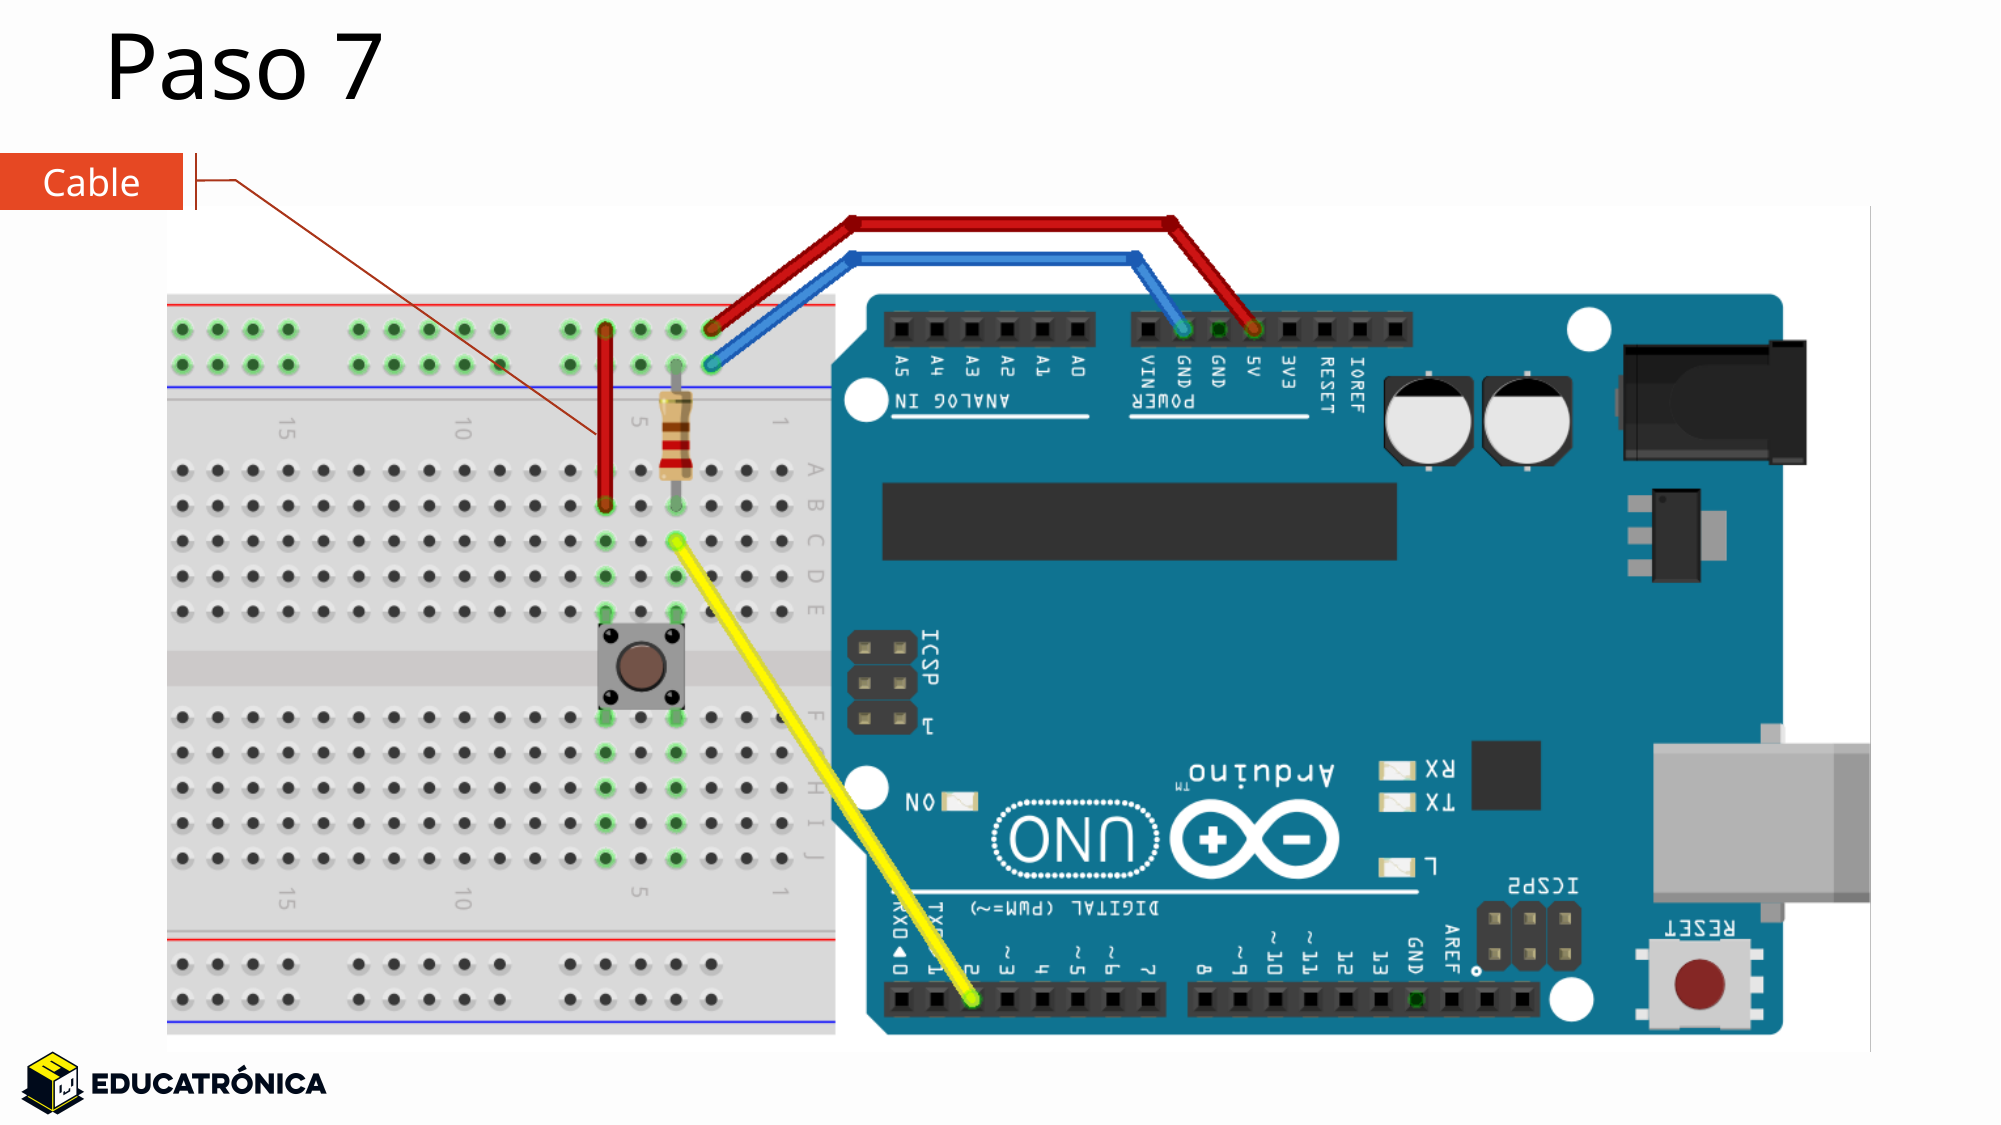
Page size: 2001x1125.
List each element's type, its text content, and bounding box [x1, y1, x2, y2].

text_box Cable [0, 153, 183, 210]
text_box Cable [195, 153, 275, 206]
picture [19, 206, 1876, 1118]
title Paso 7 [88, 7, 1912, 133]
